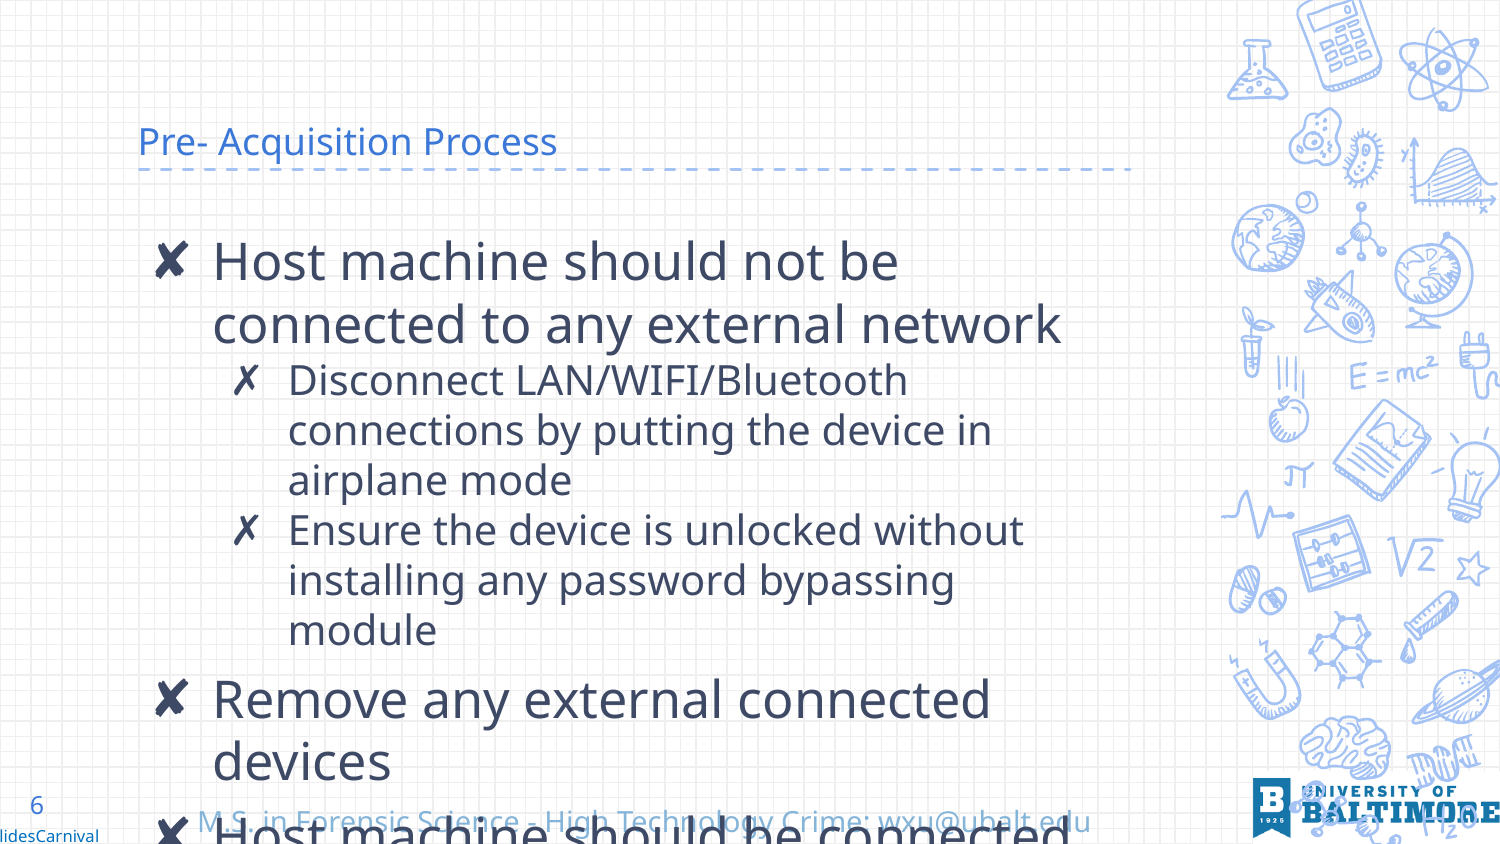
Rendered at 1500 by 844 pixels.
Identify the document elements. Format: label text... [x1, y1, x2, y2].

picture [1365, 817, 1376, 833]
title Pre- Acquisition Process [122, 36, 1130, 178]
picture [1253, 771, 1500, 844]
slide_number 6 [14, 774, 105, 840]
list Host machine should not be connected to any external network Disconnect LAN/WIFI/Bluetooth connections by putting the device in airplane mode Ensure the device is unlocked without installing any password bypassing module Remove any external connected devices Host machine should be connected to a stable power source [122, 213, 1130, 806]
picture [1316, 786, 1321, 797]
picture [1327, 813, 1336, 822]
